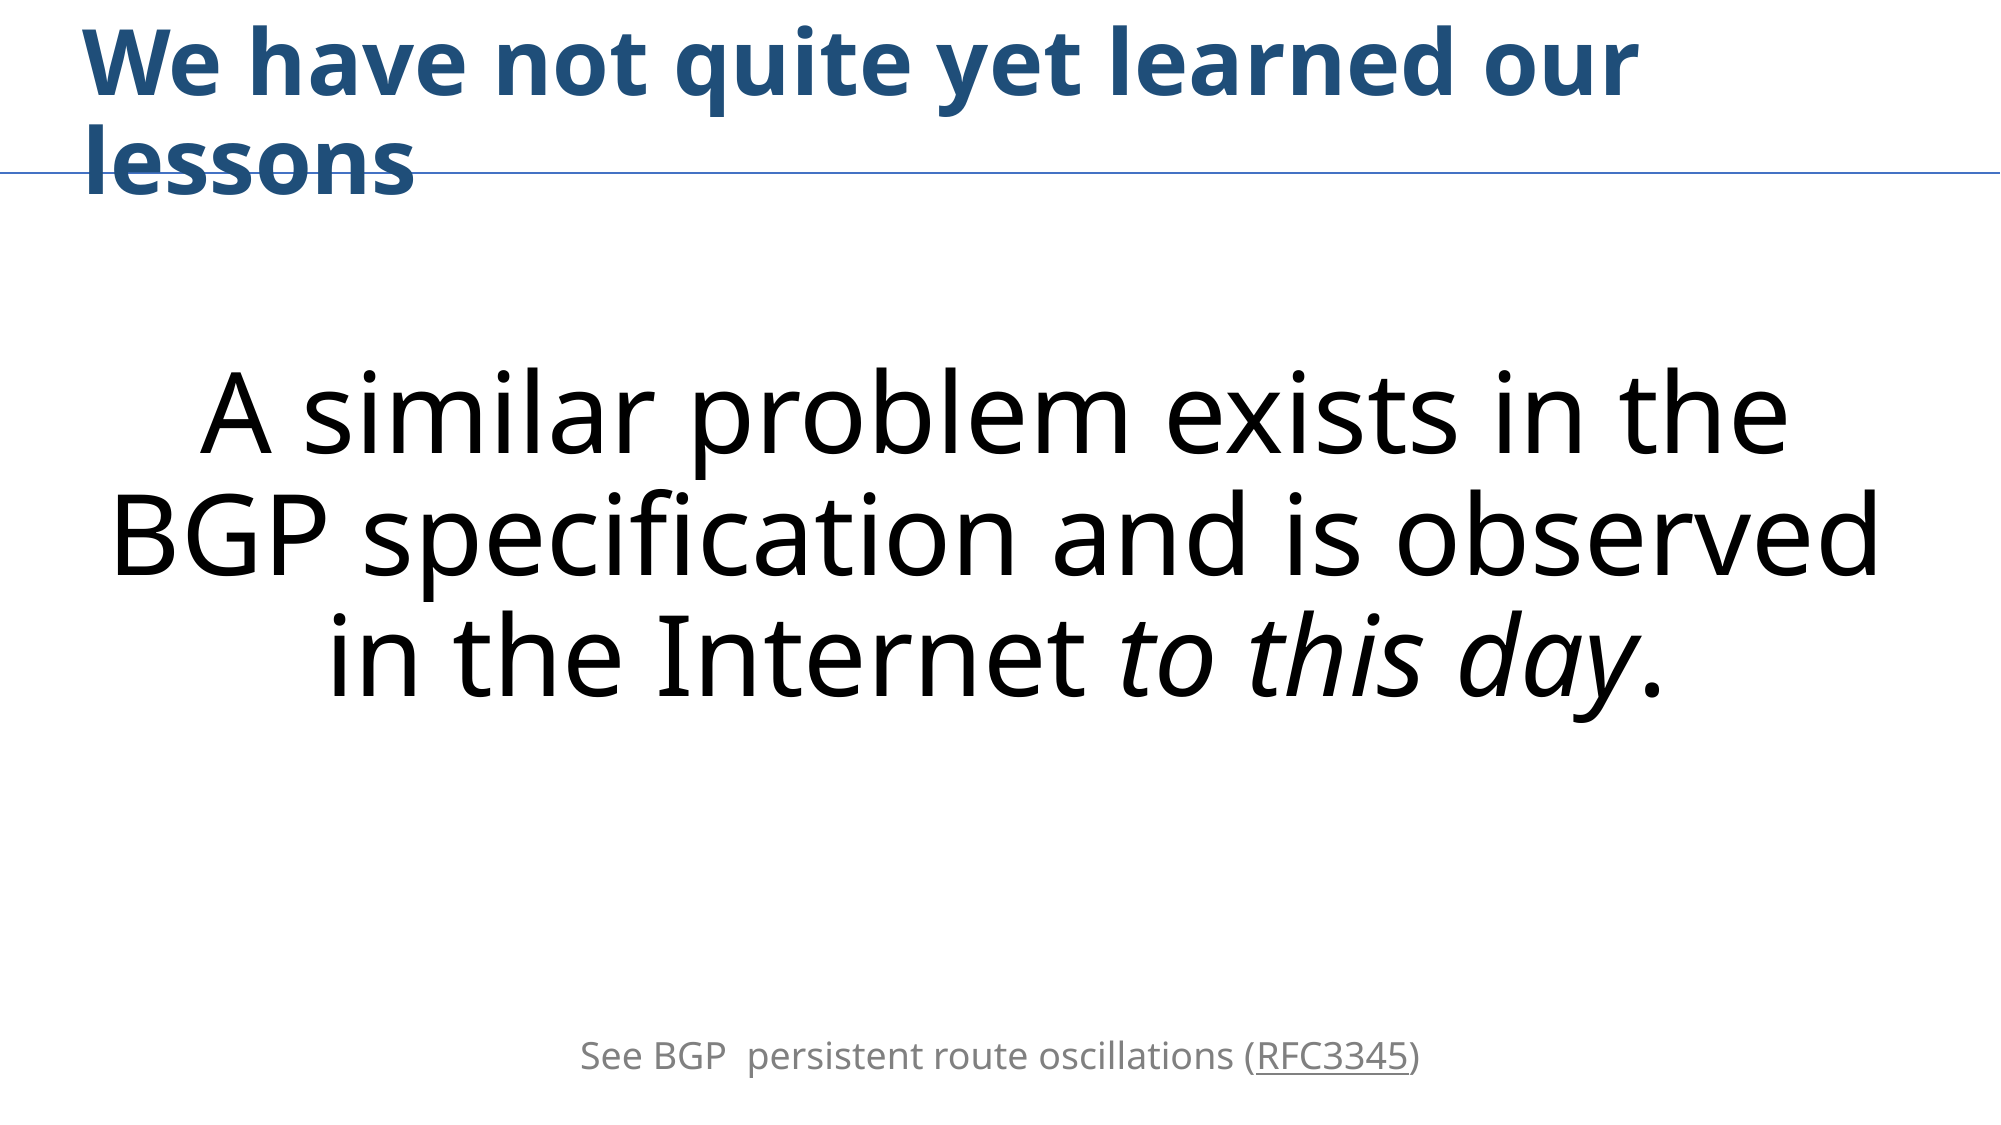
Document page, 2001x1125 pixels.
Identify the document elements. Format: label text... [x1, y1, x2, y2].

text_box See BGP persistent route oscillations (RFC3345) [121, 1024, 1879, 1091]
list A similar problem exists in the BGP specification and is observed in the Internet to this day. [67, 193, 1927, 1023]
title We have not quite yet learned our lessons [67, 54, 1927, 176]
